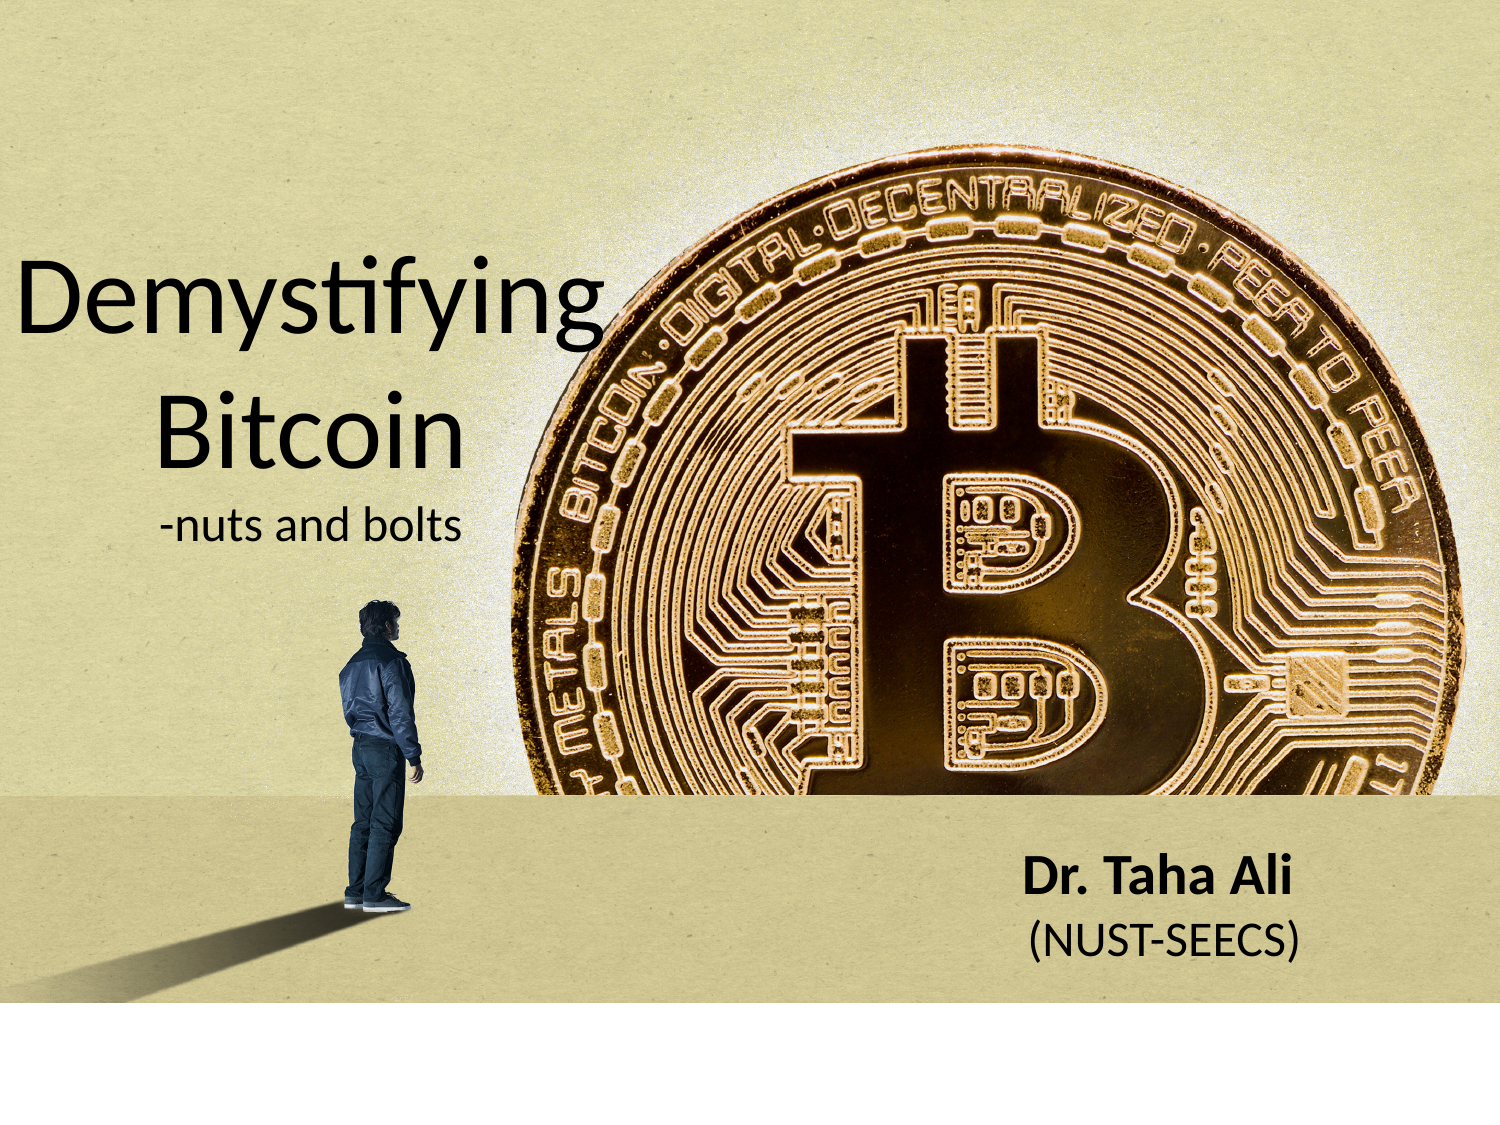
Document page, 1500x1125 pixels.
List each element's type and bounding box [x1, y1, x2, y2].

picture [0, 0, 1500, 1003]
